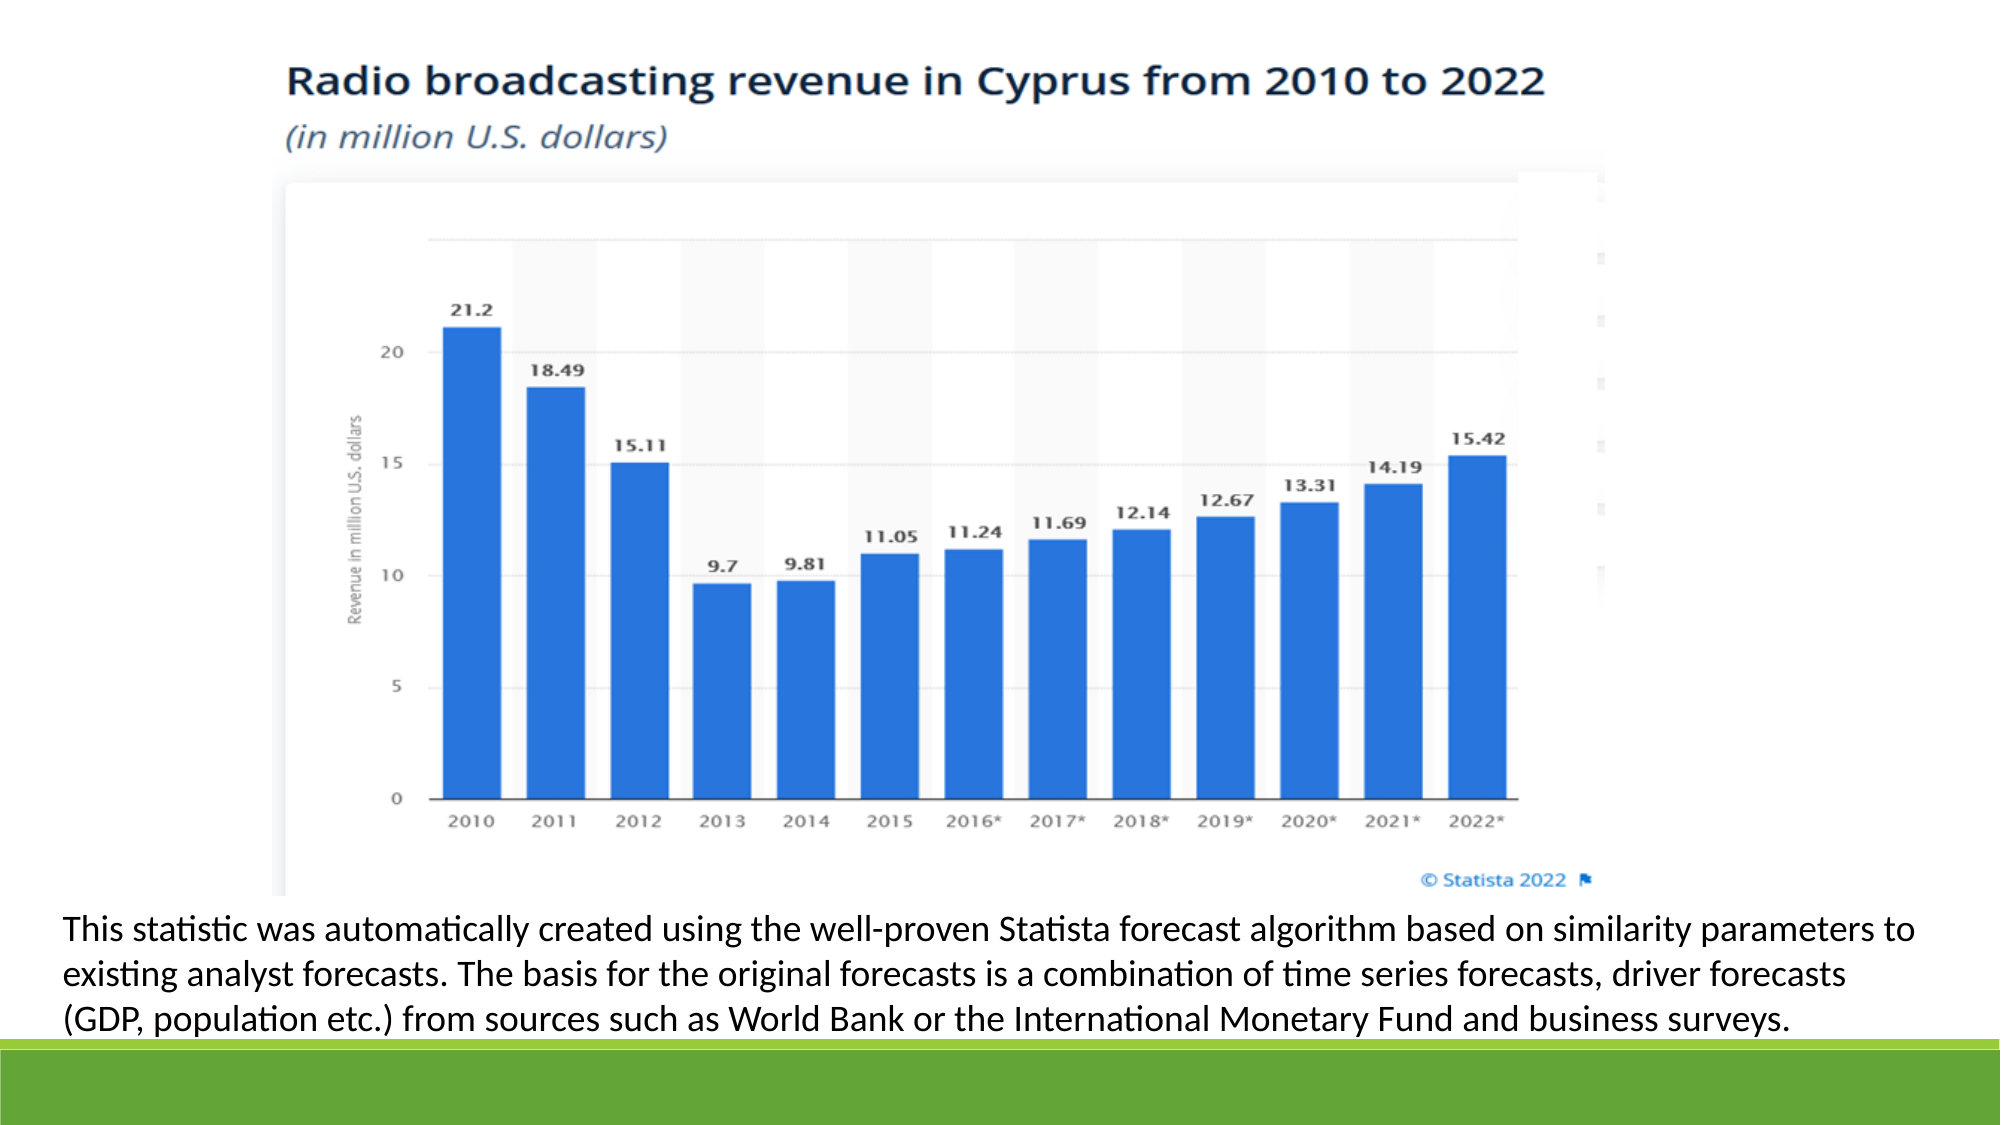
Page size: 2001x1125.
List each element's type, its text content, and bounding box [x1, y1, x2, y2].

text_box This statistic was automatically created using the well-proven Statista forecast algorithm based on similarity parameters to existing analyst forecasts. The basis for the original forecasts is a combination of time series forecasts, driver forecasts (GDP, population etc.) from sources such as World Bank or the International Monetary Fund and business surveys. [47, 896, 1937, 1047]
picture [271, 53, 1606, 897]
